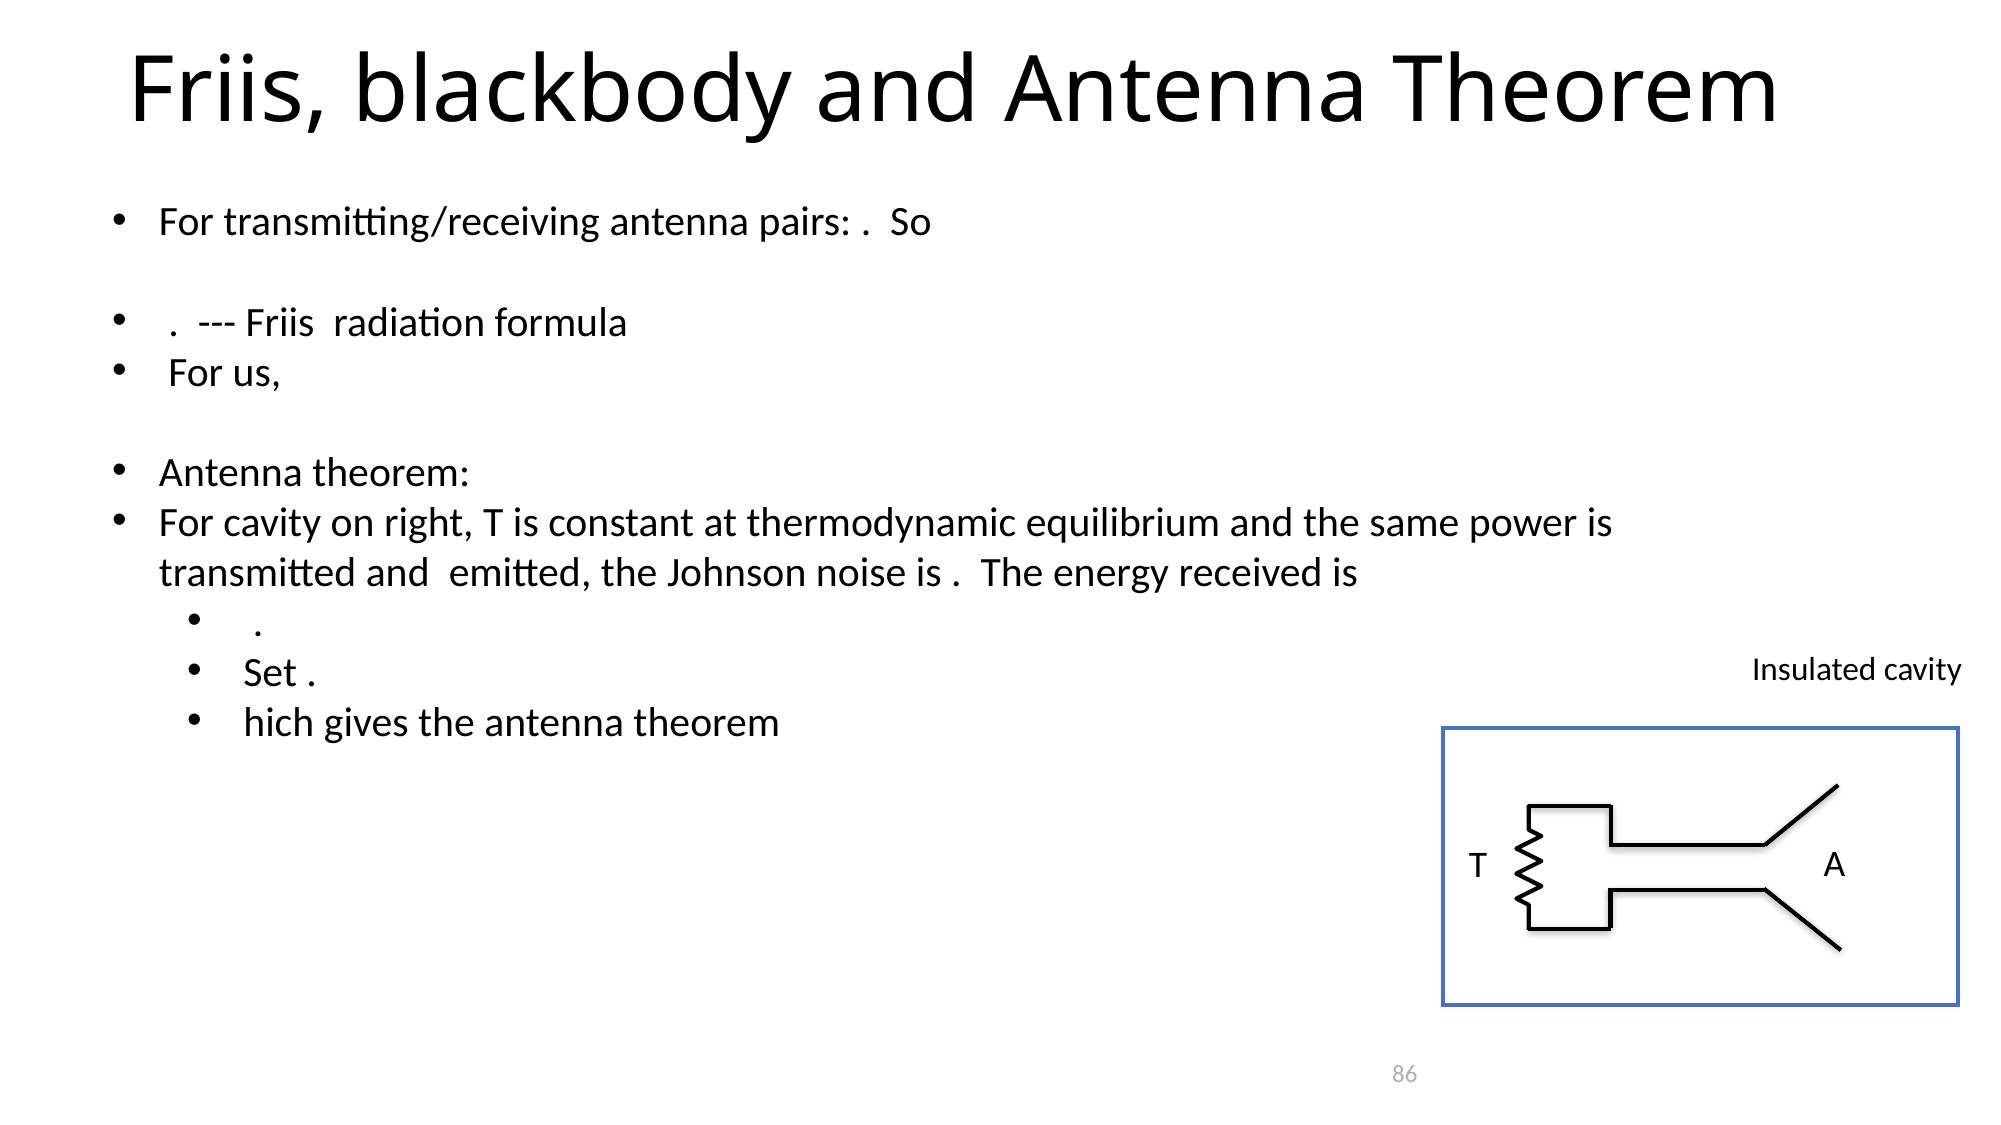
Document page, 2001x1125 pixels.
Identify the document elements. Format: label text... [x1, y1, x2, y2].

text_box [1443, 727, 1958, 1006]
slide_number 86 [1074, 738, 1425, 1125]
text_box Friis, blackbody and Antenna Theorem [99, 29, 1812, 140]
text_box Insulated cavity [1744, 639, 1970, 695]
